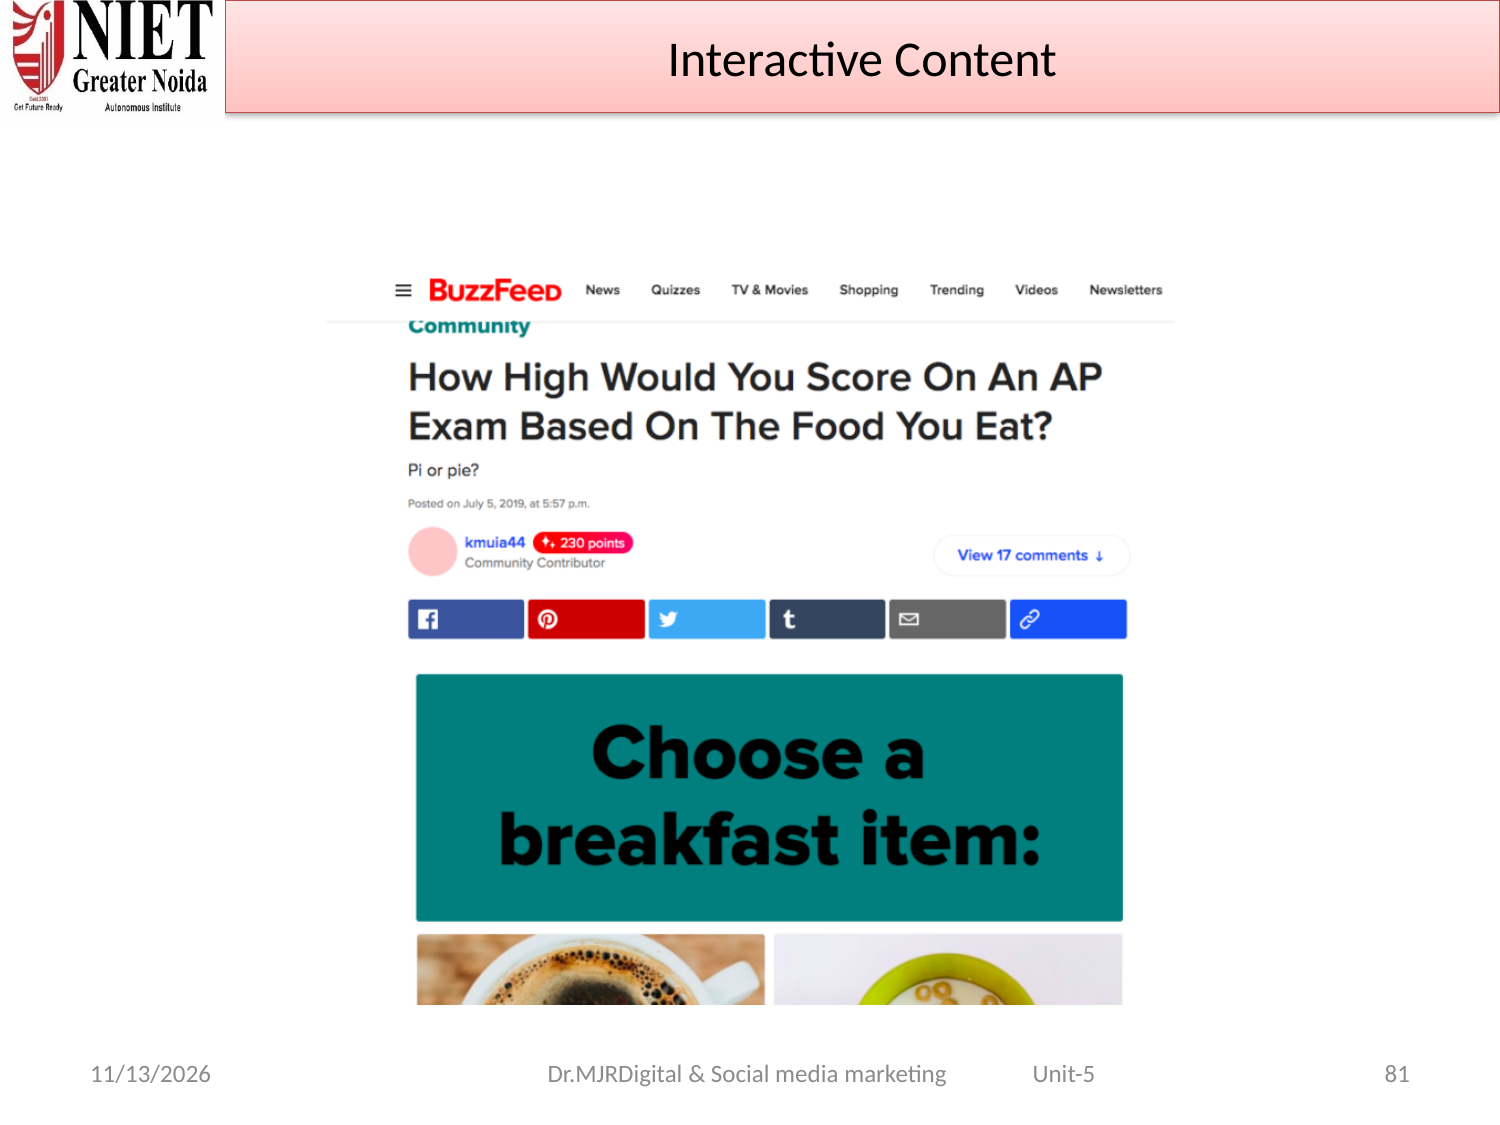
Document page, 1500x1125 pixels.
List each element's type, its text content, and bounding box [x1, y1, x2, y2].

slide_number 81 [1074, 1042, 1425, 1103]
picture [0, 0, 226, 127]
text_box Interactive Content [229, 0, 1500, 113]
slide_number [75, 1042, 412, 1103]
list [324, 262, 1176, 1006]
footer Dr.MJRDigital & Social media marketing Unit-5 [412, 1042, 1074, 1103]
